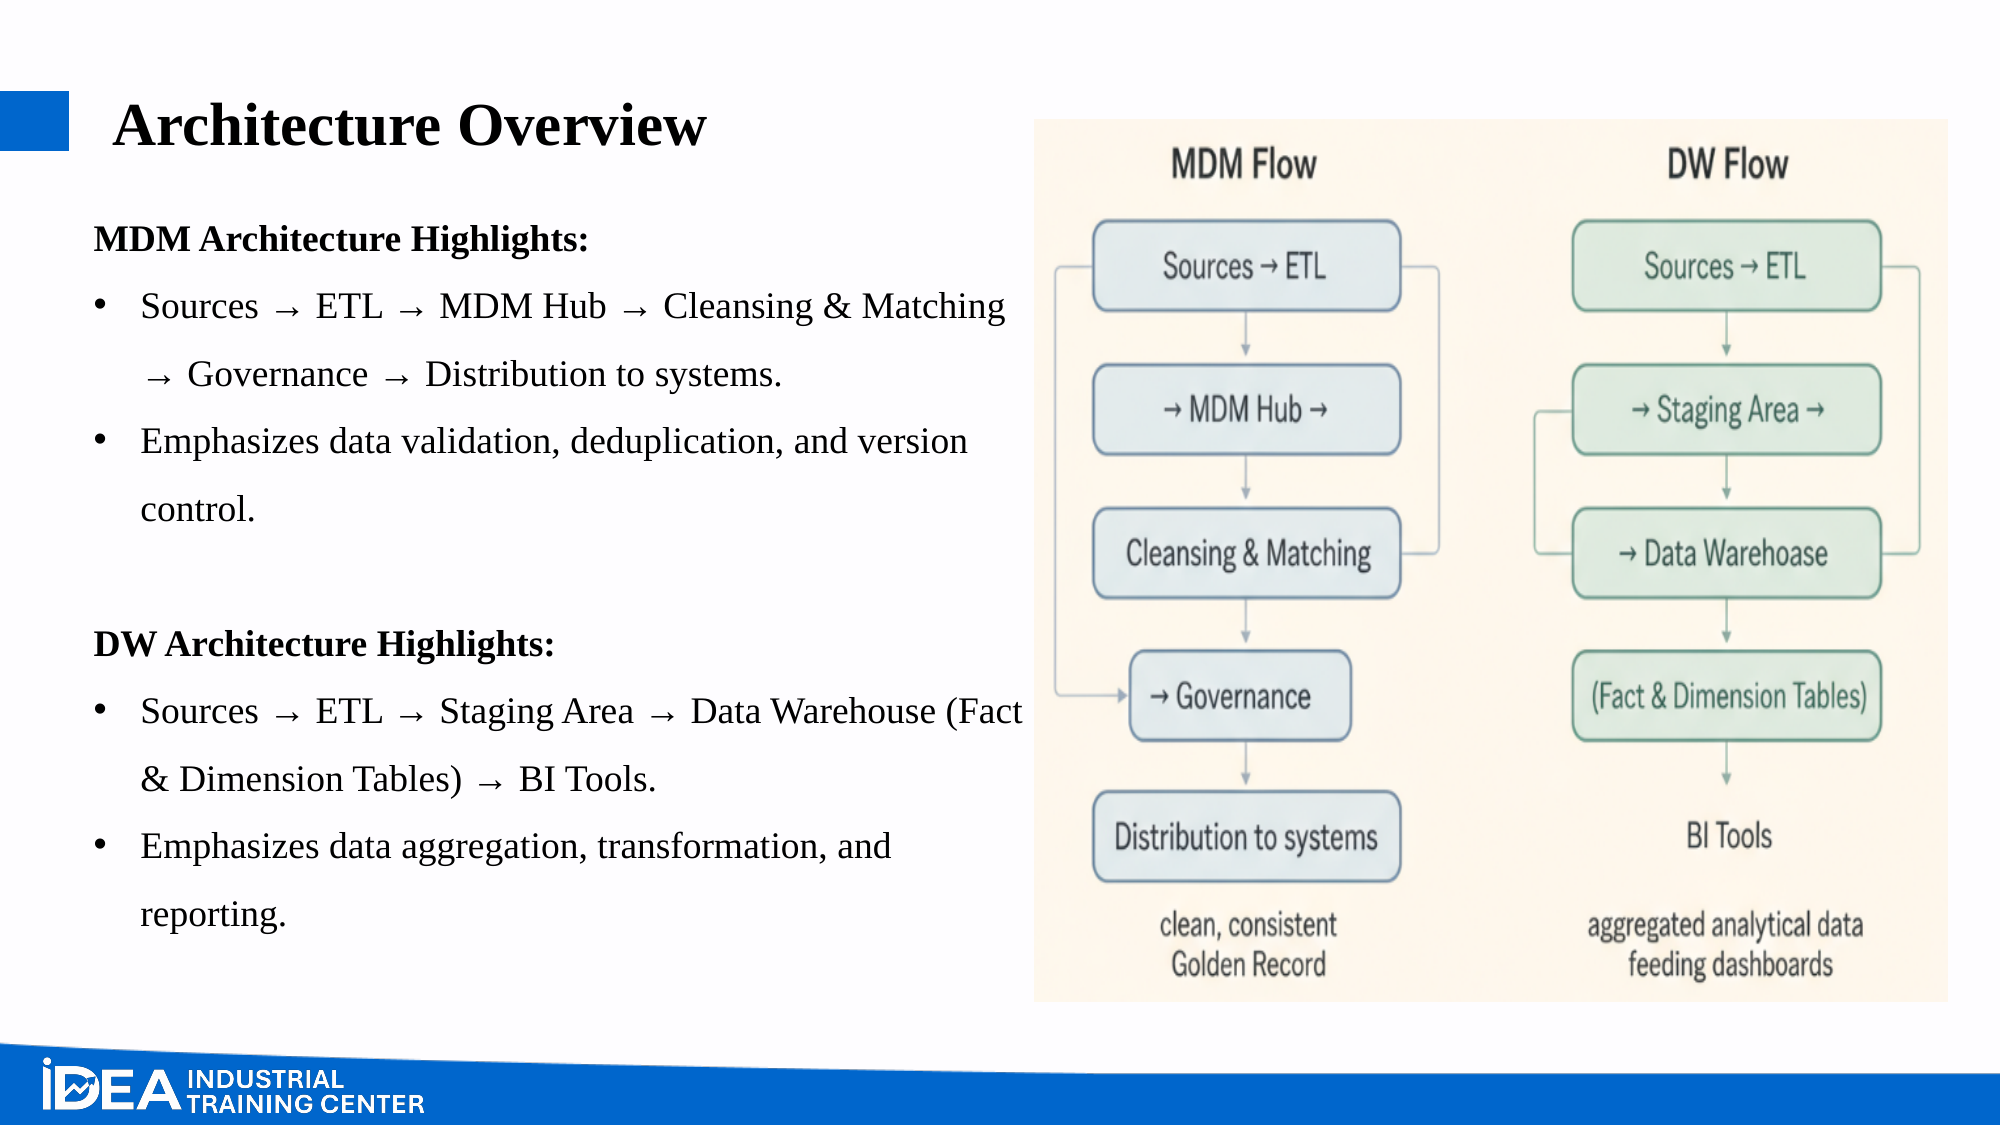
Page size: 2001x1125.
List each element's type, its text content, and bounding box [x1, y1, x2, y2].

picture [1034, 119, 1948, 1002]
picture [0, 91, 69, 151]
picture [0, 1031, 2000, 1125]
title Architecture Overview [112, 93, 1886, 167]
text_box MDM Architecture Highlights: Sources → ETL → MDM Hub → Cleansing & Matching → Governance → Distribution to systems. Emphasizes data validation, deduplication, and version control. DW Architecture Highlights: Sources → ETL → Staging Area → Data Warehouse (Fact & Dimension Tables) → BI Tools. Emphasizes data aggregation, transformation, and reporting. [78, 183, 1034, 942]
